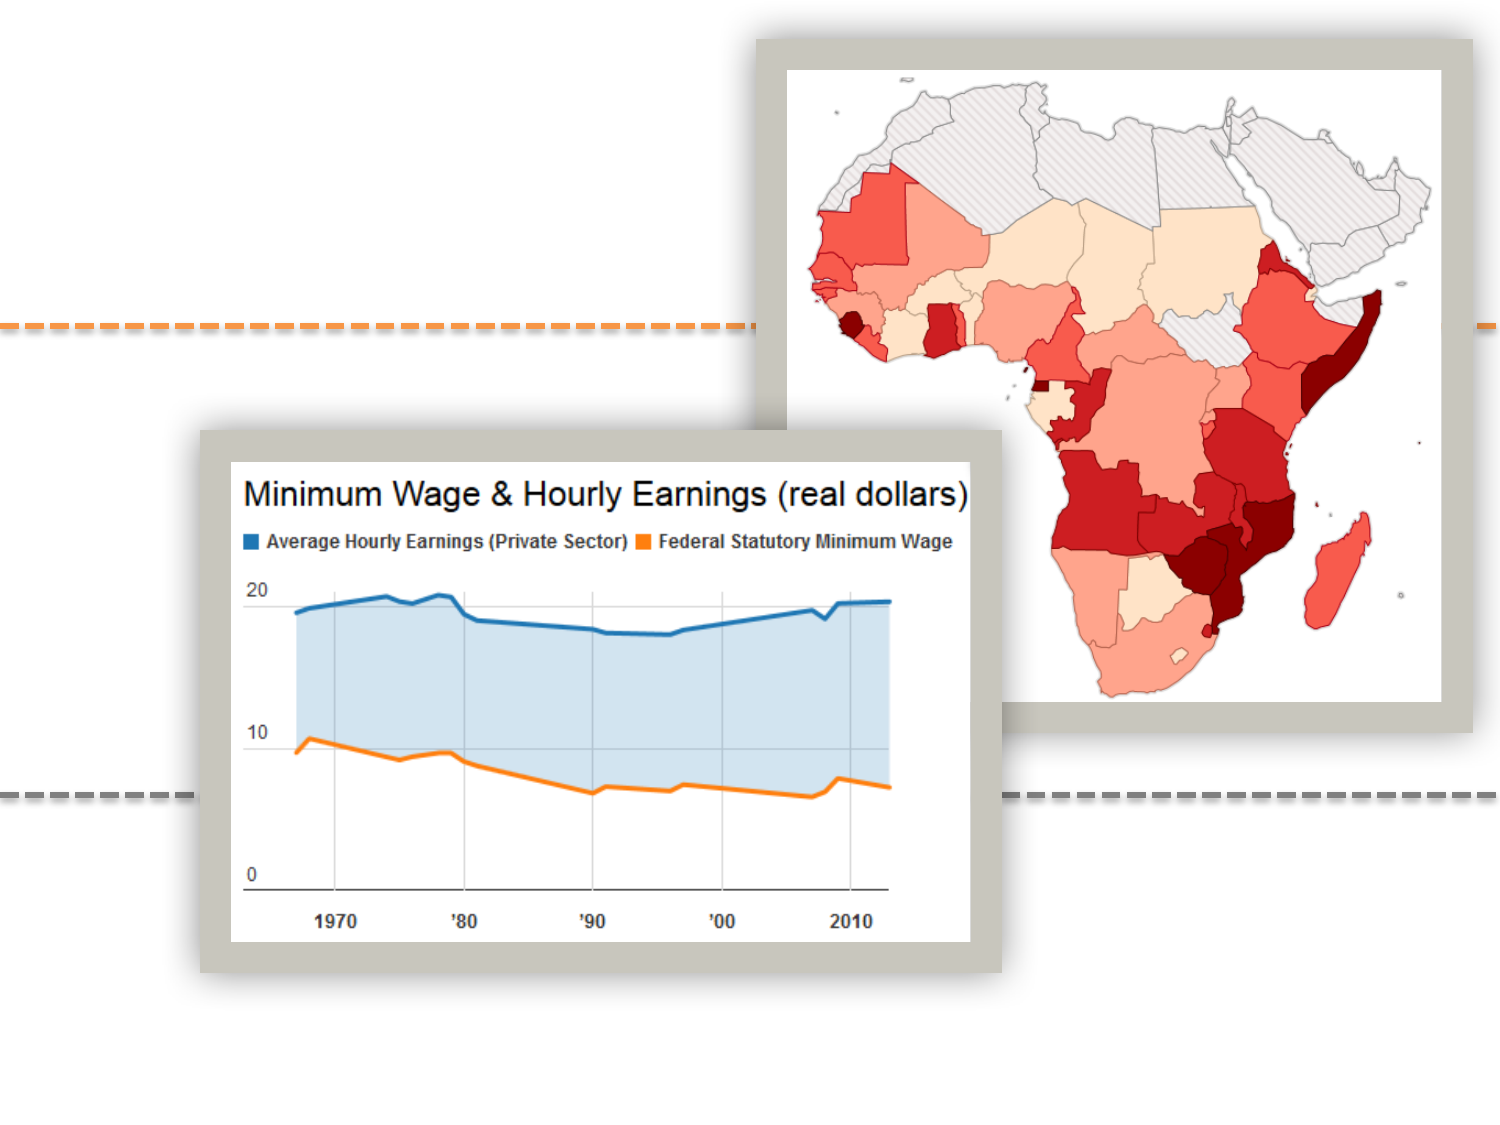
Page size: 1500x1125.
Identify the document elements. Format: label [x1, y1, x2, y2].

picture [230, 69, 1442, 942]
